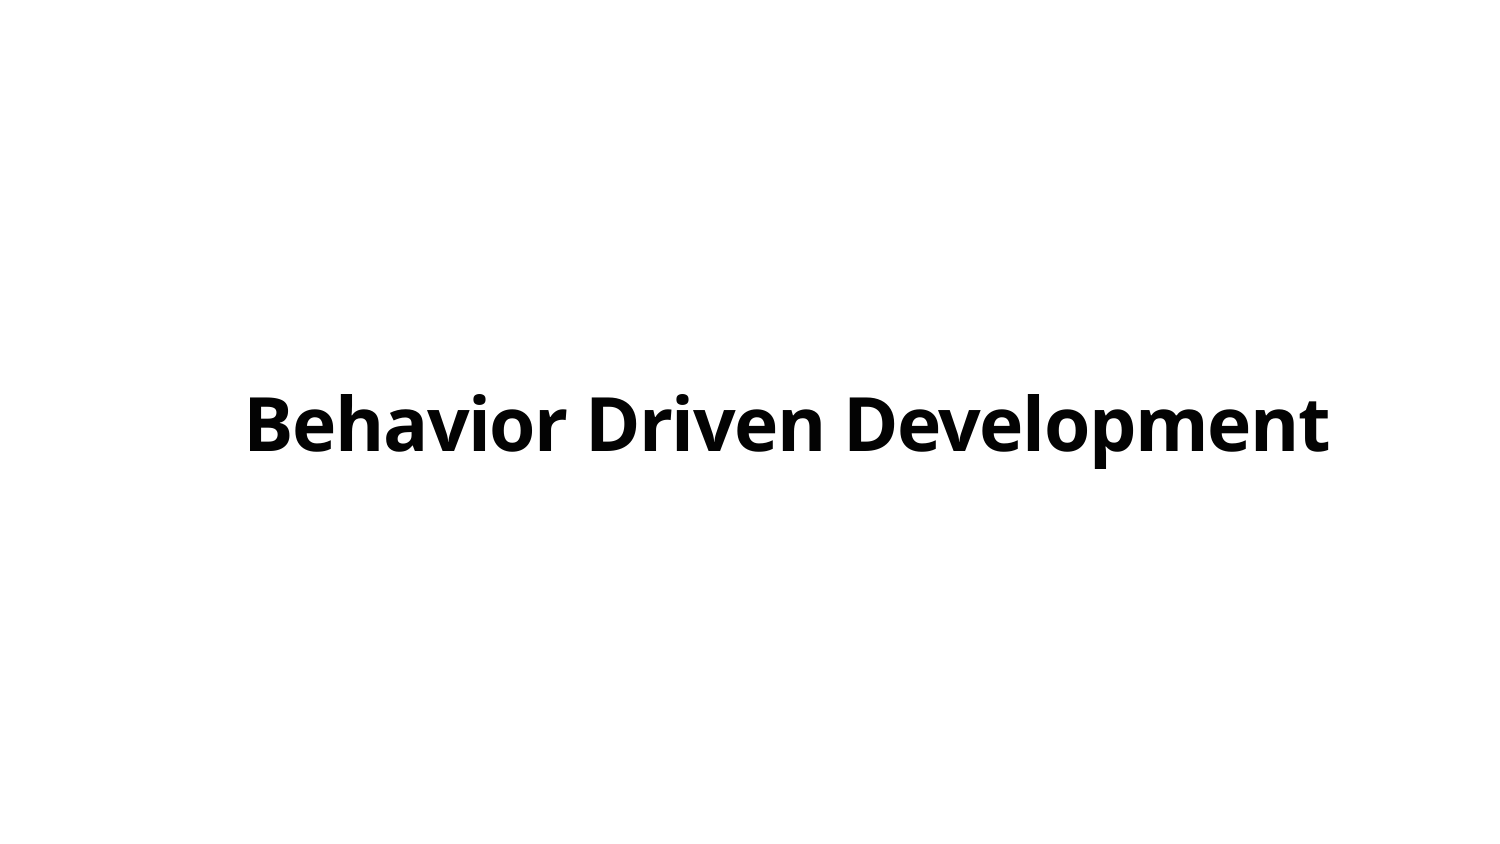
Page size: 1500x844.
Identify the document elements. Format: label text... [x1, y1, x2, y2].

text_box Behavior Driven Development [173, 376, 1402, 467]
